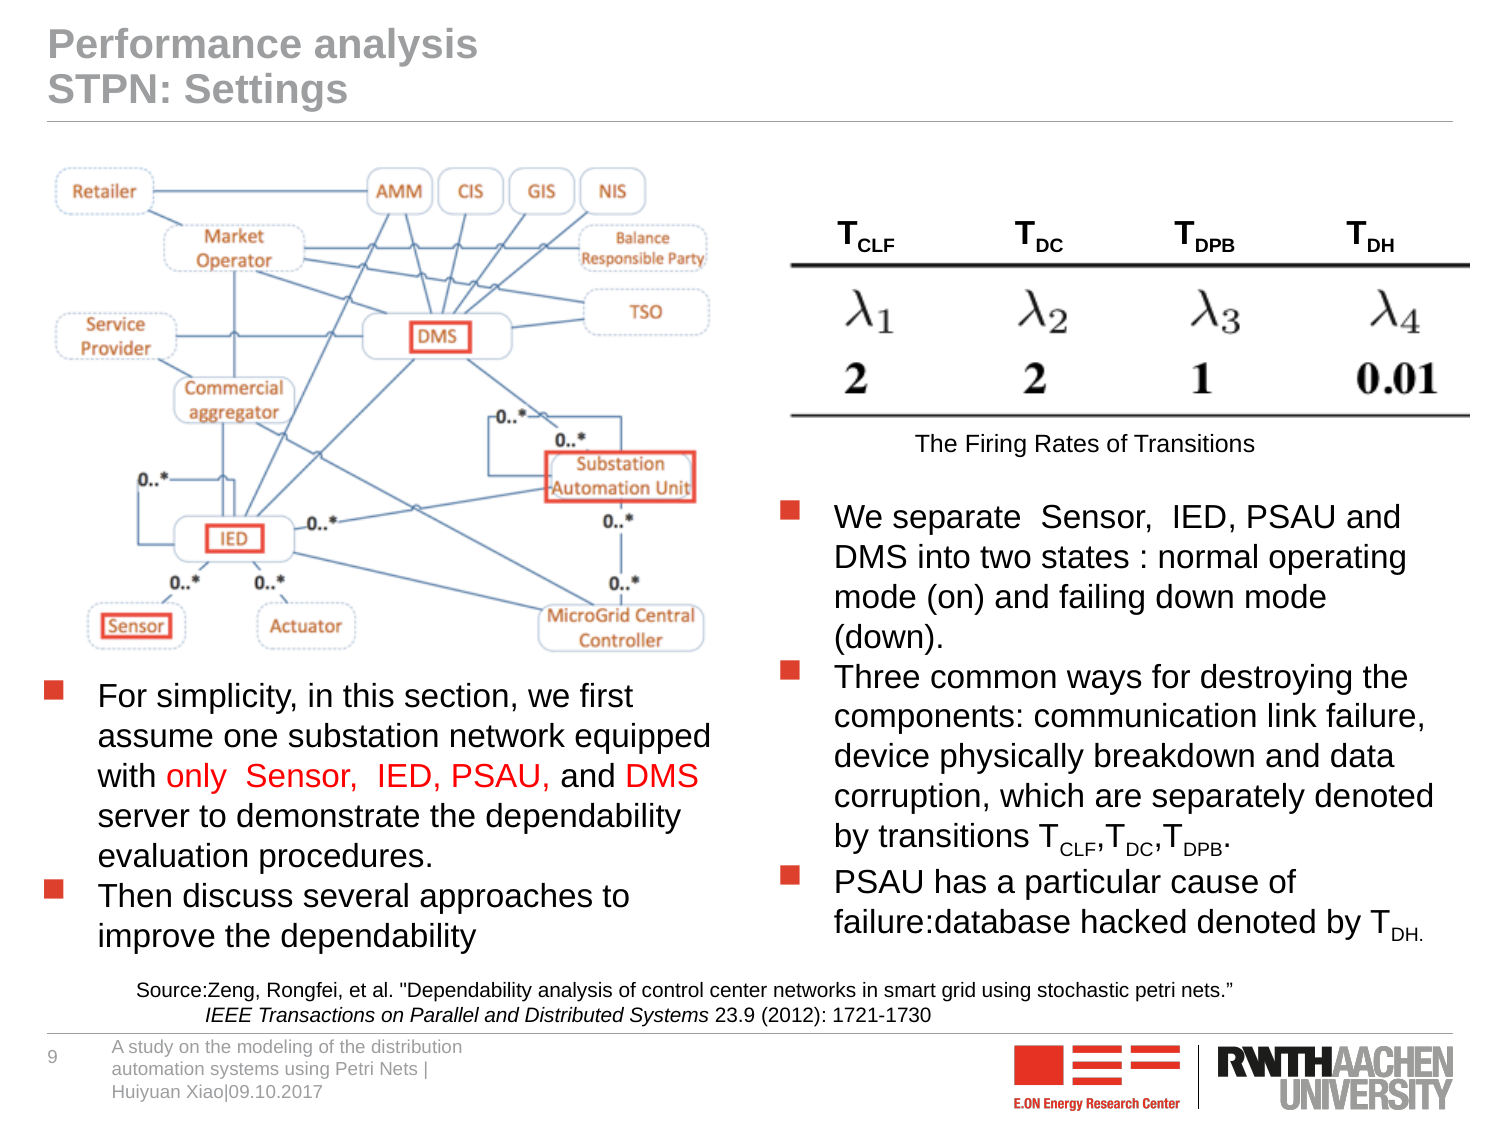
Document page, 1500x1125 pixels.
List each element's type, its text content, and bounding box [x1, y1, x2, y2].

picture [1013, 1045, 1180, 1112]
picture [1218, 1046, 1453, 1111]
text_box The Firing Rates of Transitions [914, 431, 1326, 493]
text_box We separate Sensor, IED, PSAU and DMS into two states : normal operating mode (on) and failing down mode (down). Three common ways for destroying the components: communication link failure, device physically breakdown and data corruption, which are separately denoted by transitions TCLF,TDC,TDPB. PSAU has a particular cause of failure:database hacked denoted by TDH. [777, 495, 1447, 993]
text_box Source:Zeng, Rongfei, et al. "Dependability analysis of control center networks in smart grid using stochastic petri nets.” IEEE Transactions on Parallel and Distributed Systems 23.9 (2012): 1721-1730 [136, 976, 1401, 1027]
picture [41, 166, 724, 666]
list For simplicity, in this section, we first assume one substation network equipped with only Sensor, IED, PSAU, and DMS server to demonstrate the dependability evaluation procedures. Then discuss several approaches to improve the dependability [41, 674, 727, 990]
title Performance analysis STPN: Settings [47, 23, 1453, 113]
picture [778, 239, 1470, 431]
text_box TCLF TDC TDPB TDH [818, 211, 1500, 257]
